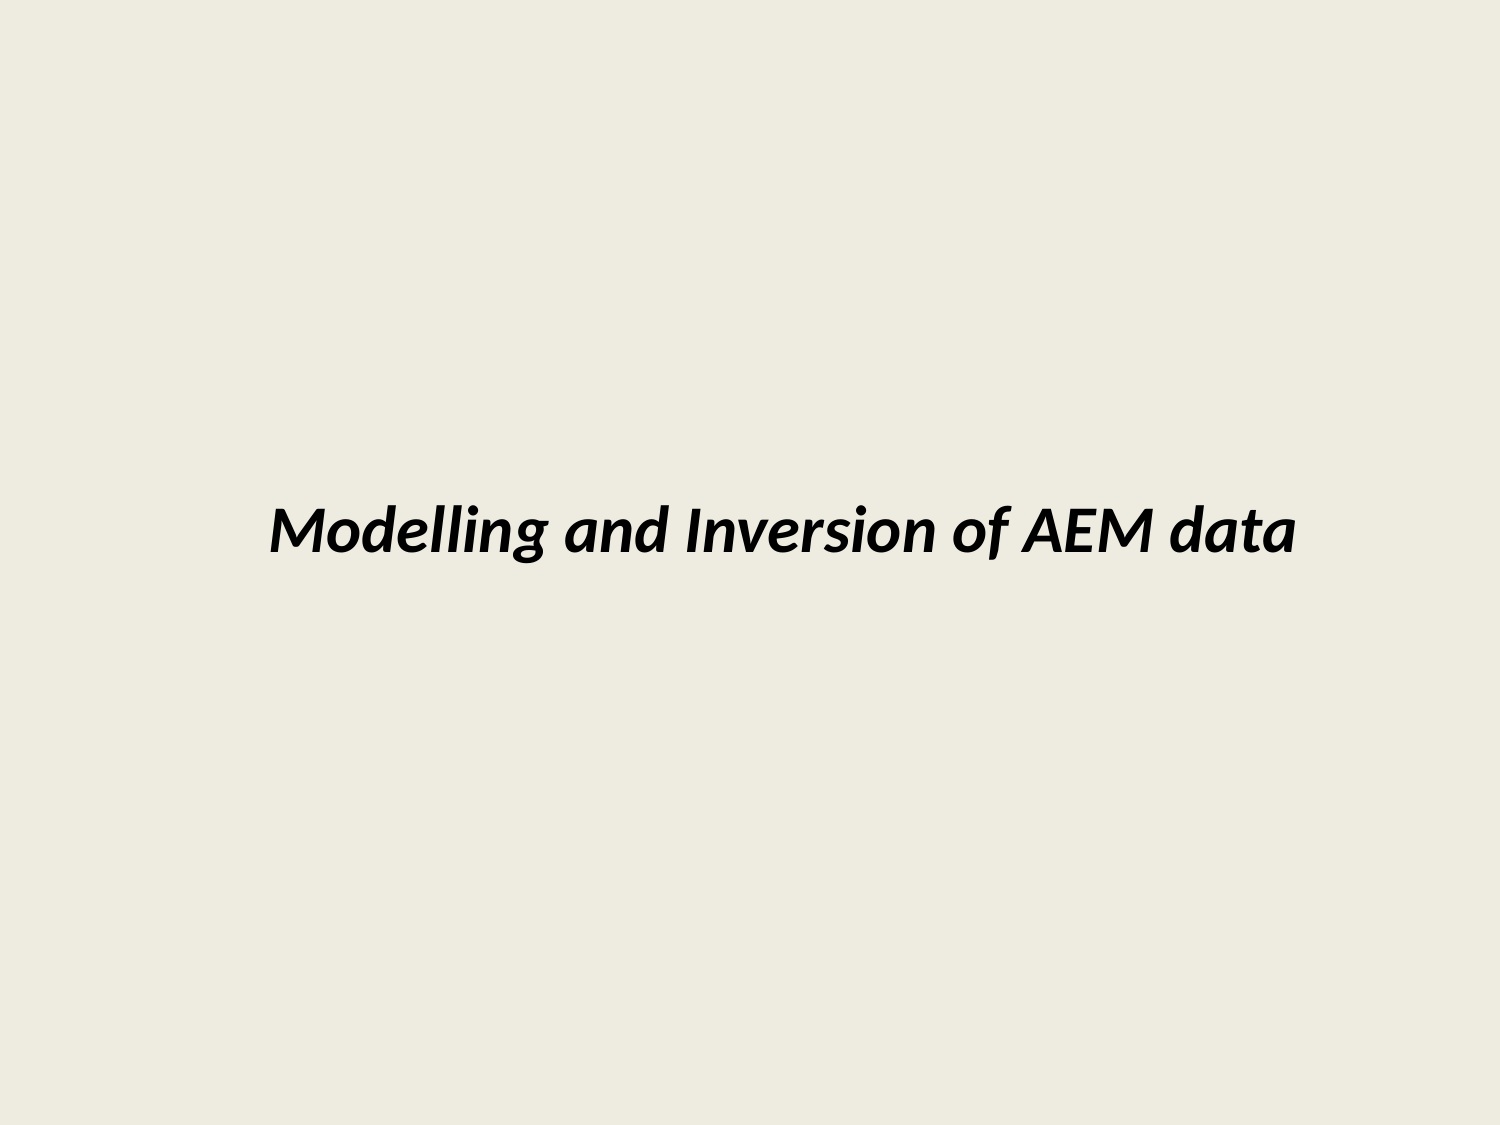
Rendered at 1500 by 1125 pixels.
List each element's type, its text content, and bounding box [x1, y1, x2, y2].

text_box Modelling and Inversion of AEM data [88, 478, 1436, 574]
